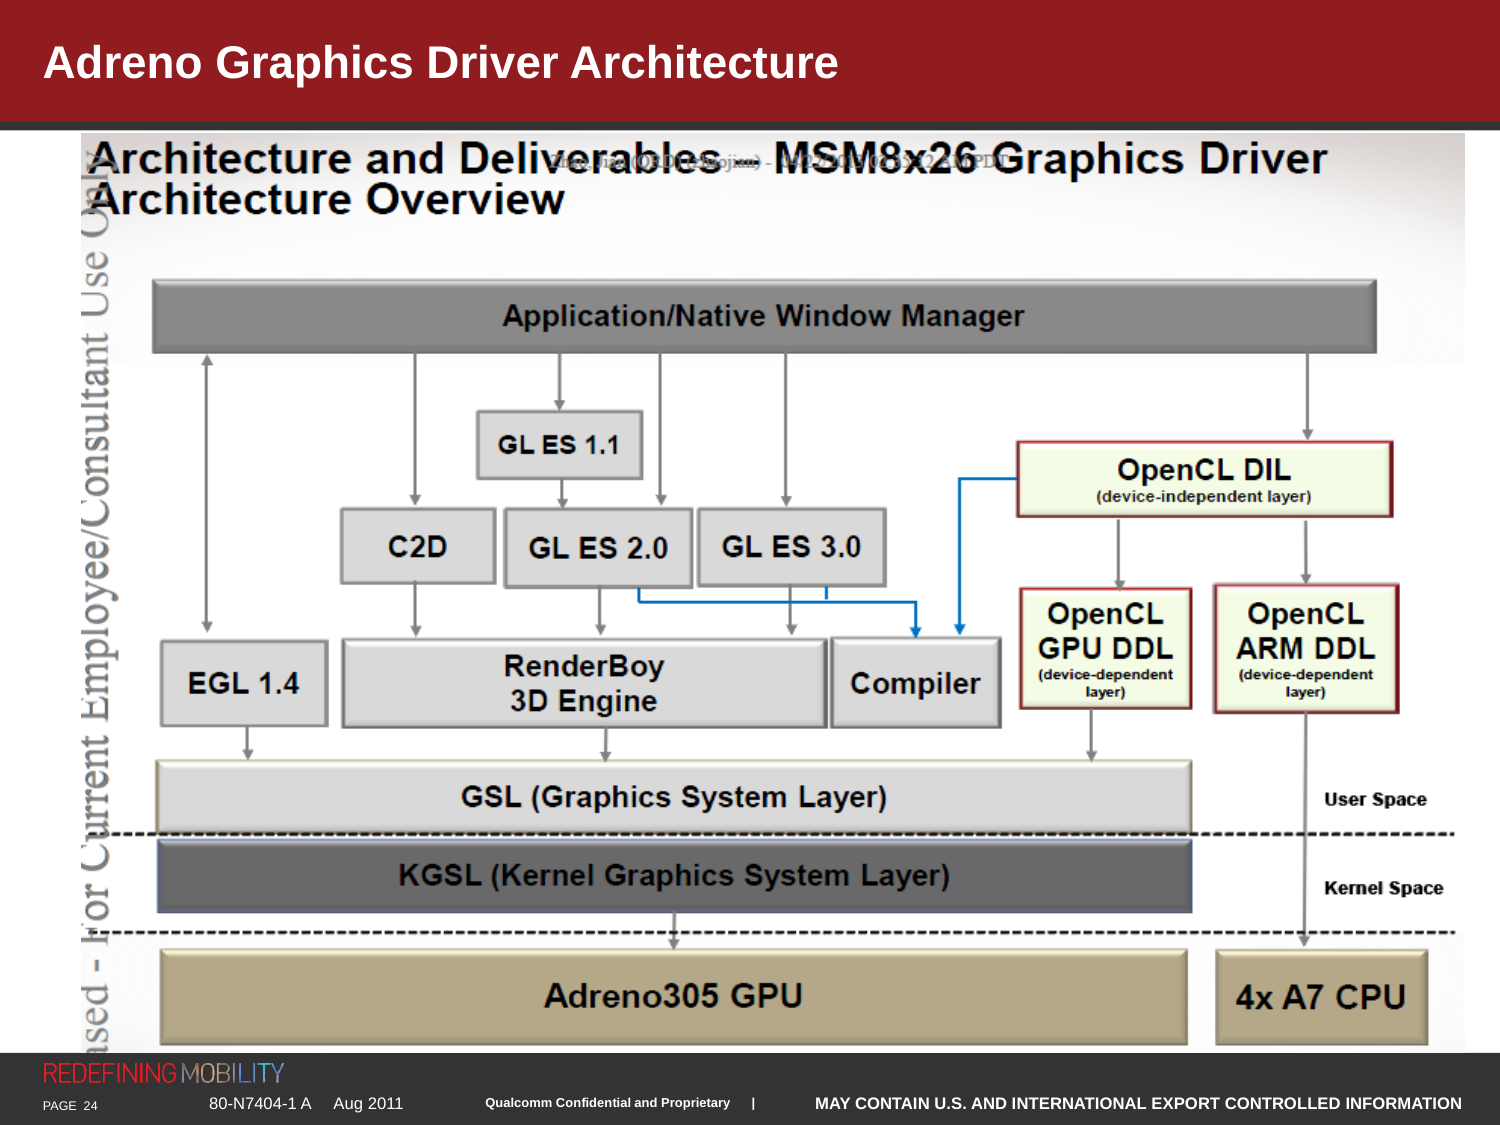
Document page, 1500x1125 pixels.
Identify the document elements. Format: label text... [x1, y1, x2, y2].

picture [32, 1054, 292, 1092]
picture [80, 133, 1466, 1053]
title Adreno Graphics Driver Architecture [27, 0, 1462, 120]
